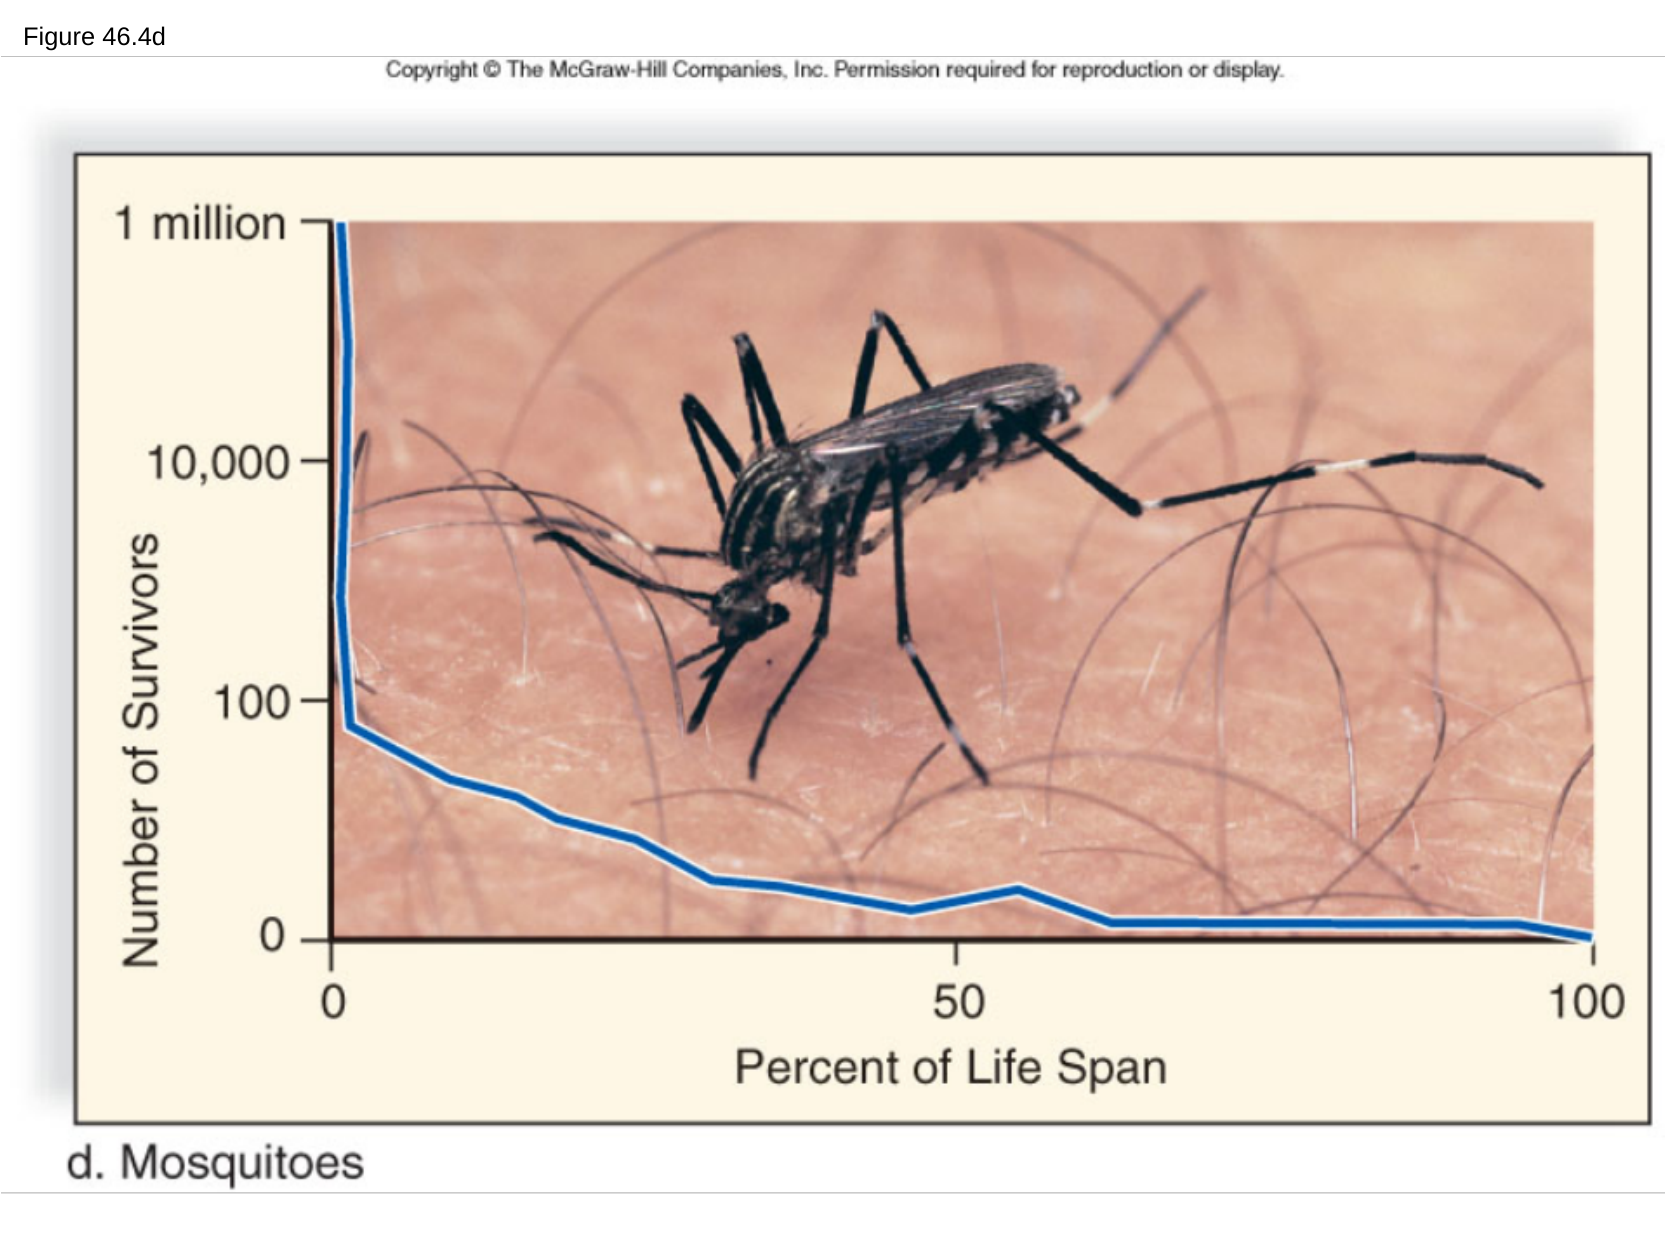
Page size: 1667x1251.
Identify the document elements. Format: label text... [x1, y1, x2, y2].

title Figure 46.4d [16, 8, 356, 53]
picture [1, 55, 1666, 1195]
